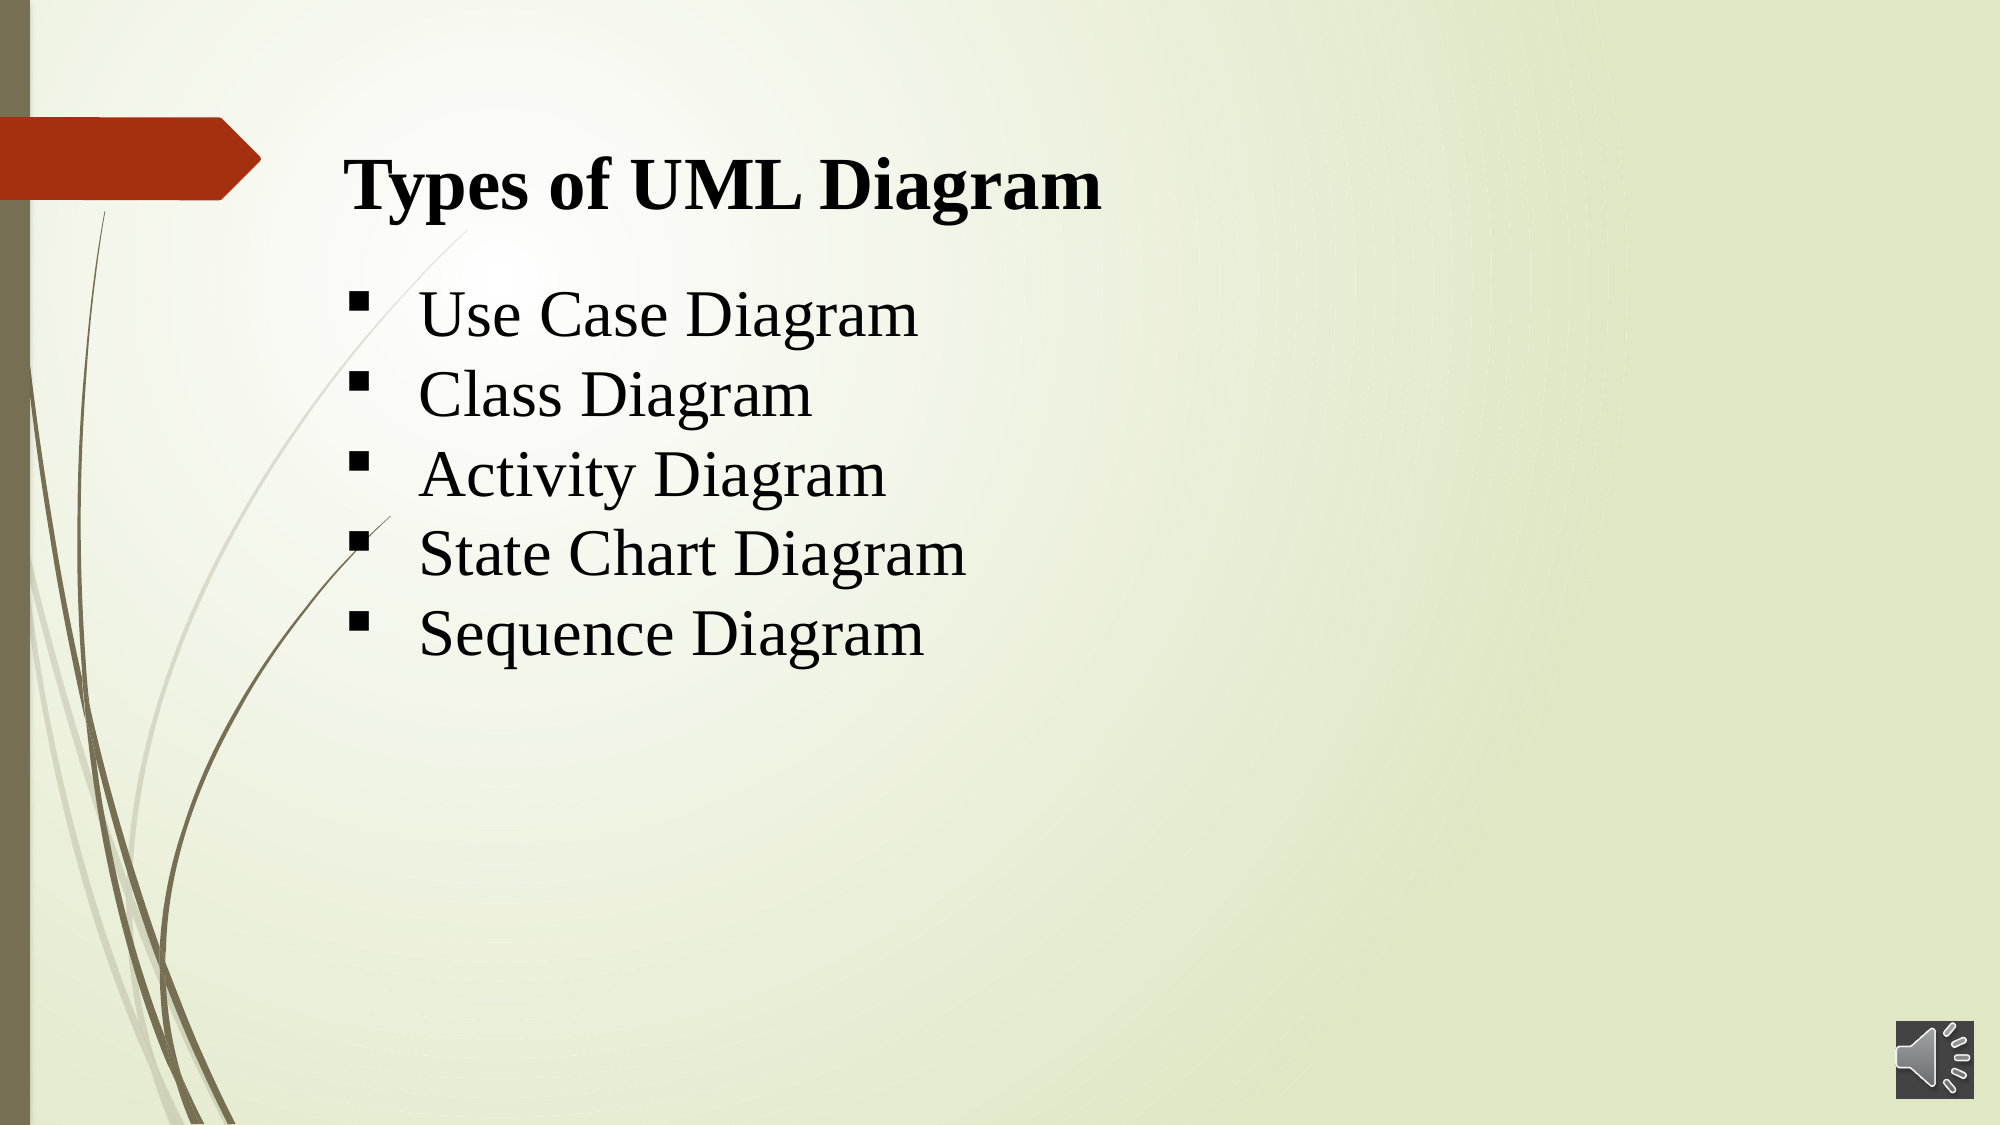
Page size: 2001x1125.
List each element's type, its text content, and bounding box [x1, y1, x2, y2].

text_box Types of UML Diagram Use Case Diagram Class Diagram Activity Diagram State Chart Diagram Sequence Diagram [328, 126, 1262, 677]
picture [1894, 1019, 1976, 1101]
